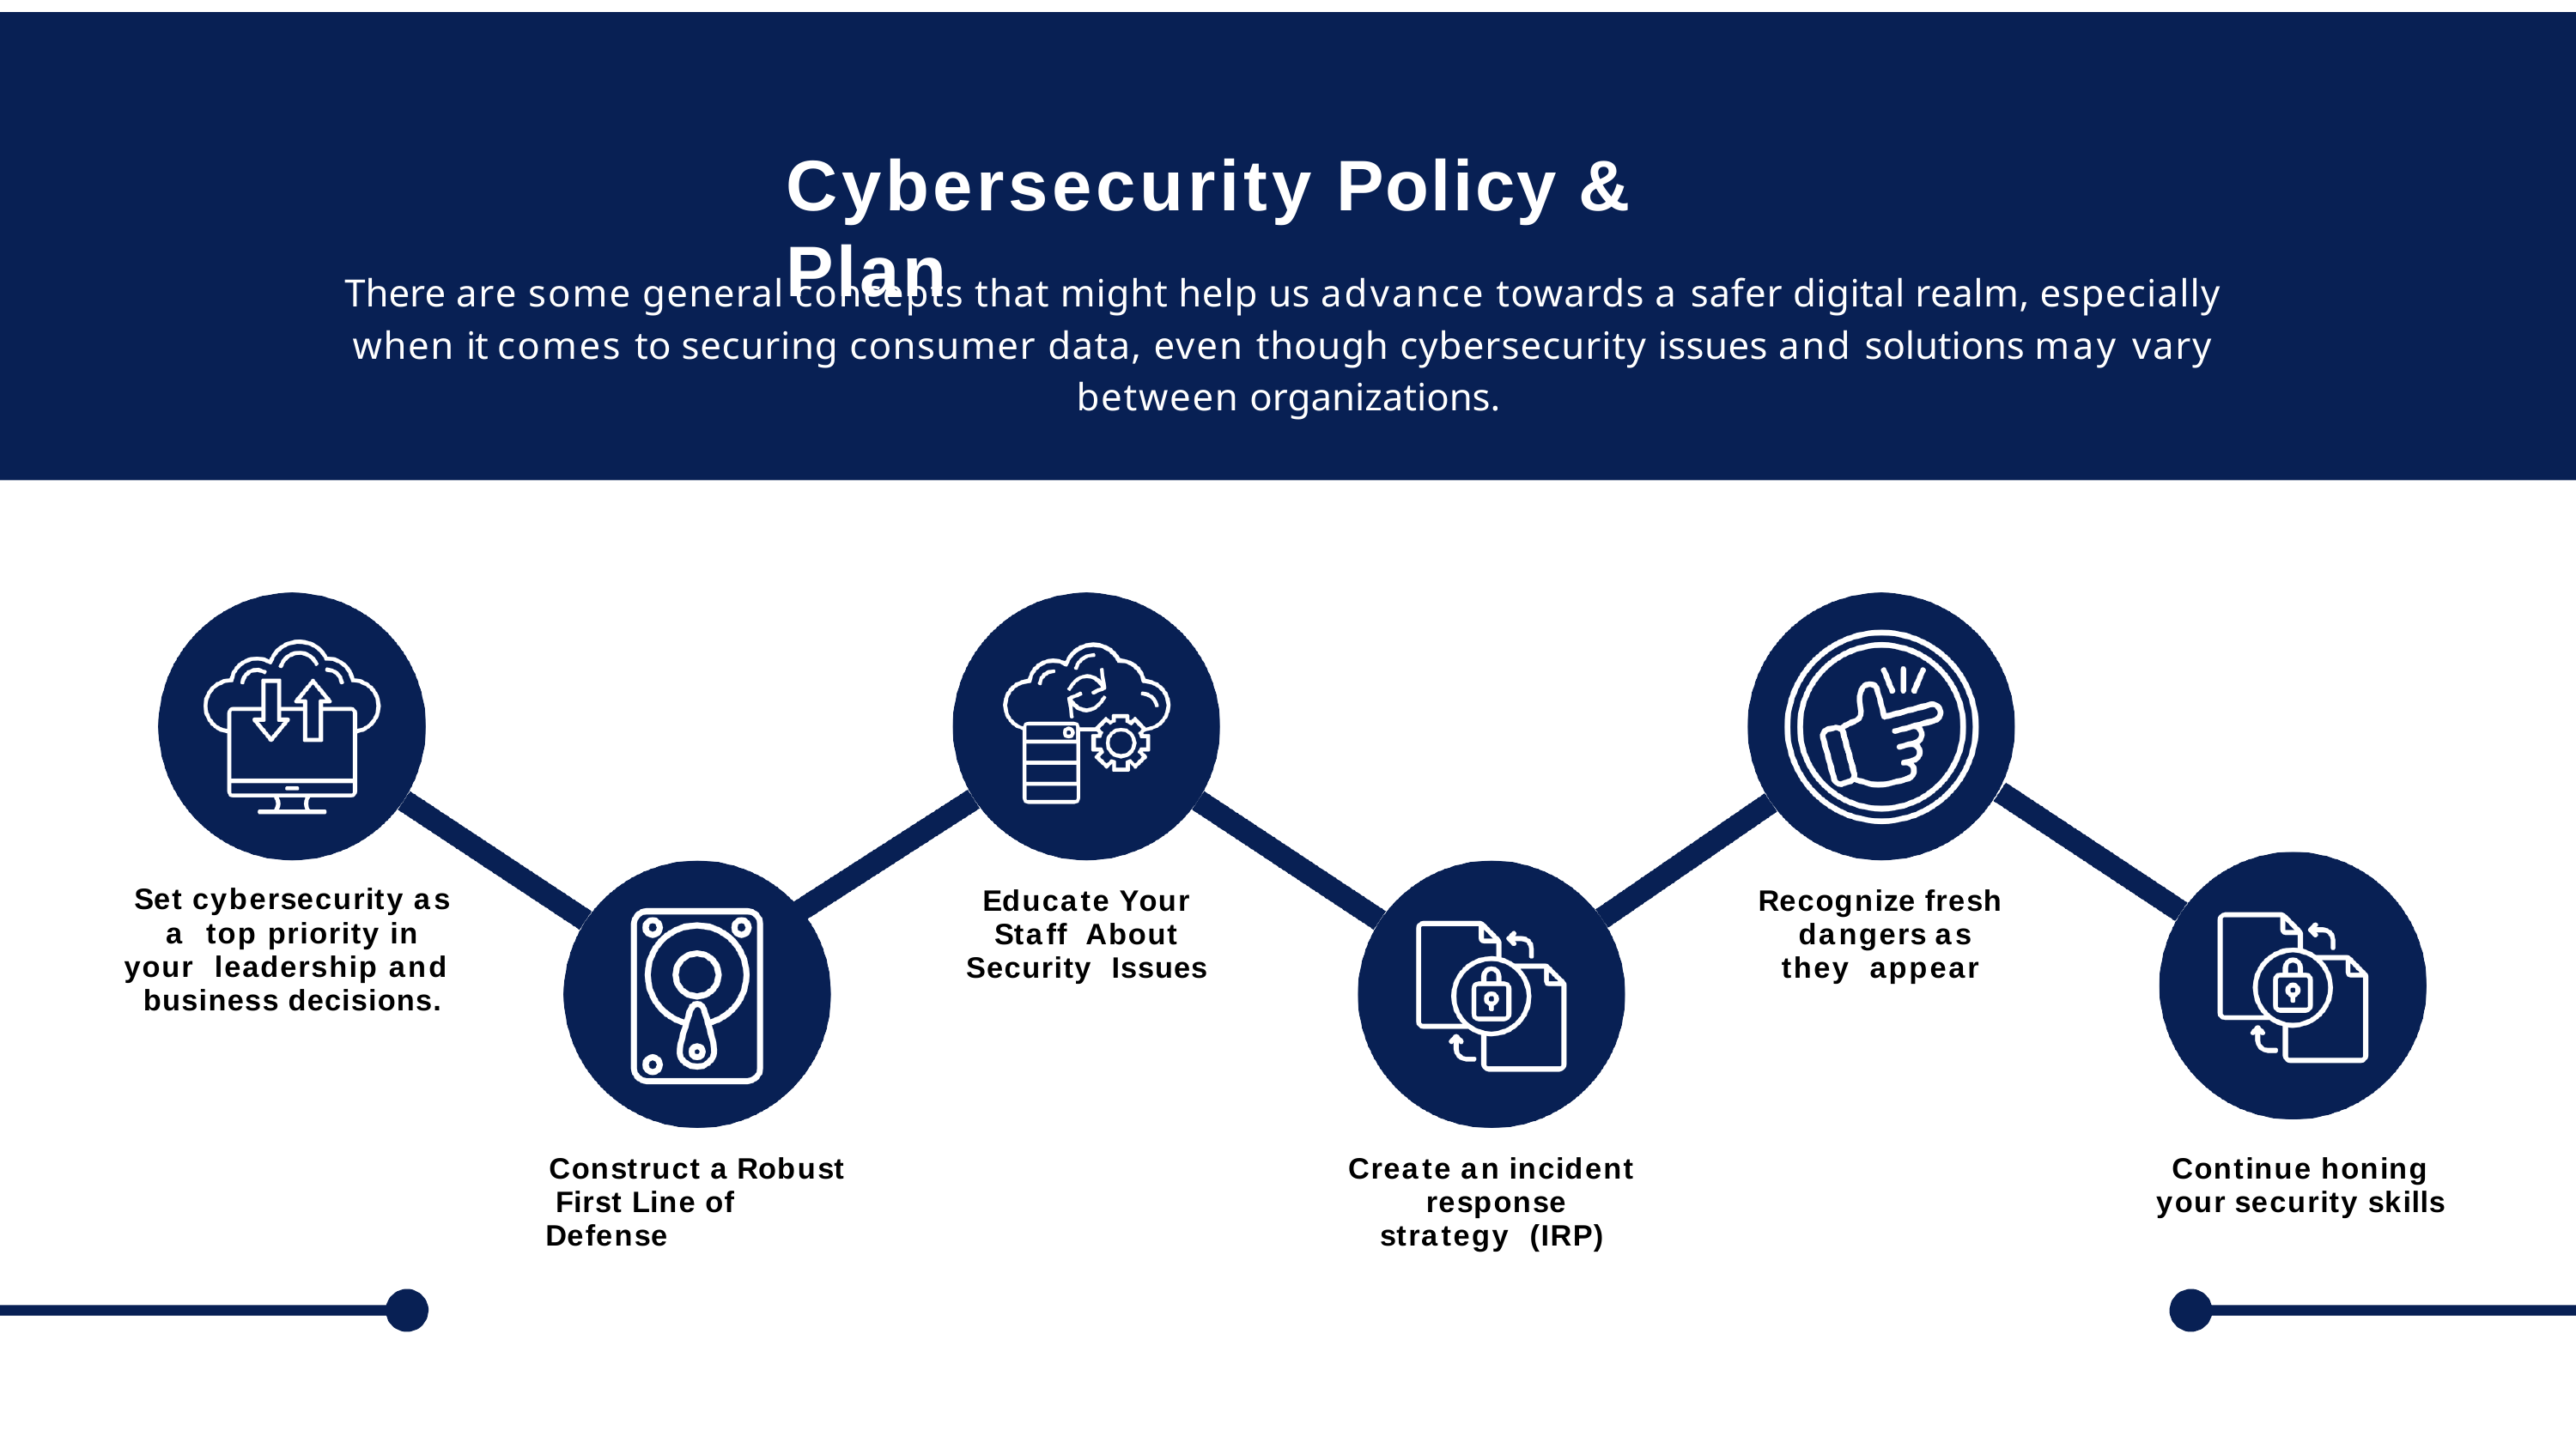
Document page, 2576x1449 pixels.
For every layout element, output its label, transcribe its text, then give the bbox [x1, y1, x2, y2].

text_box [0, 1288, 429, 1332]
text_box Construct a Robust First Line of Defense [544, 1146, 851, 1252]
text_box Continue honing your security skills [2154, 1146, 2447, 1219]
picture [157, 592, 2427, 1128]
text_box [2169, 1288, 2576, 1332]
text_box Set cybersecurity as a top priority in your leadership and business decisions. [119, 876, 154, 1017]
title Cybersecurity Policy & Plan [784, 136, 1814, 260]
text_box Create an incident response strategy (IRP) [1346, 1146, 1637, 1252]
text_box There are some general concepts that might help us advance towards a safer digital realm, especially when it comes to securing consumer data, even though cybersecurity issues and solutions may vary between organizations. [325, 260, 2251, 419]
text_box [0, 12, 2576, 481]
